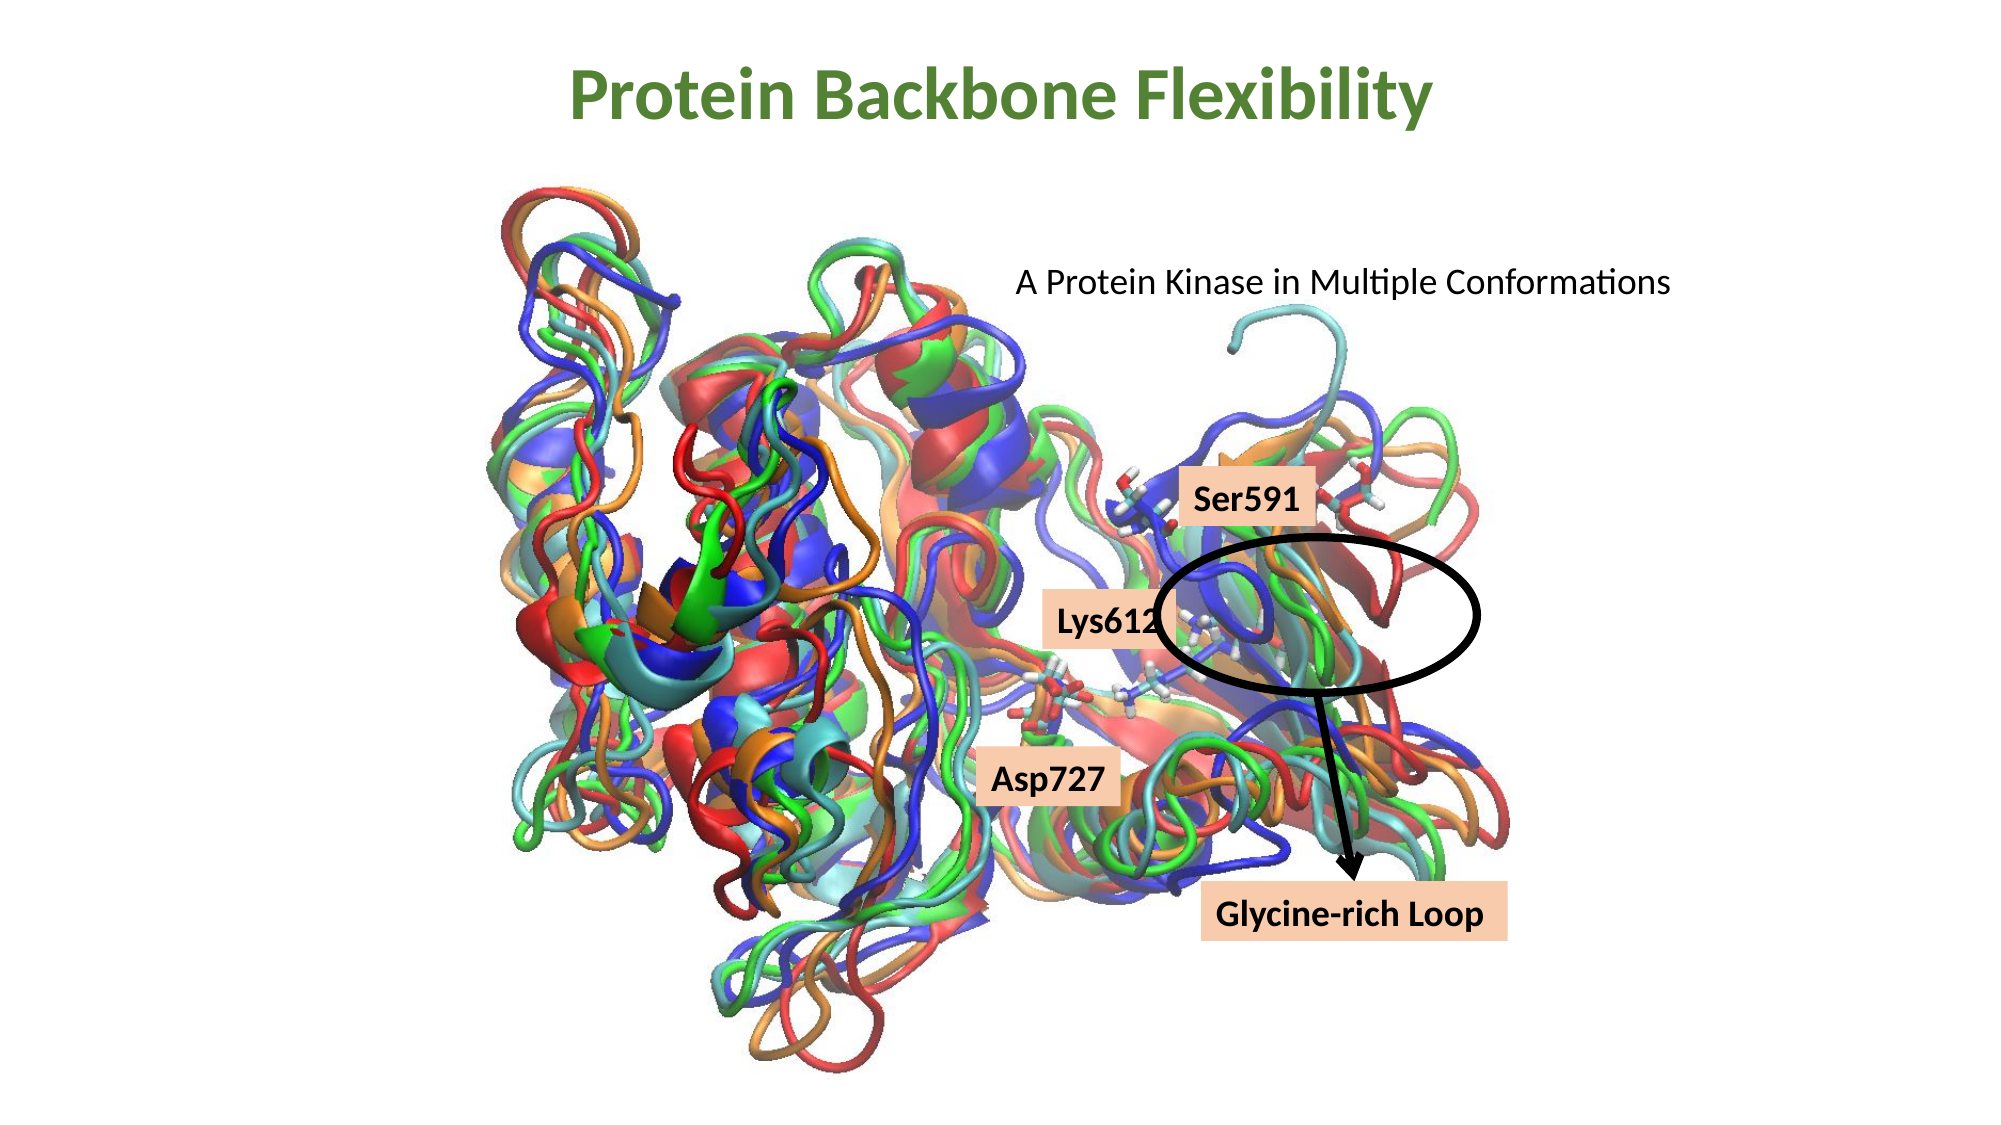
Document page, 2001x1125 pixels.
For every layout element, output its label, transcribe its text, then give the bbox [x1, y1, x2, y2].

text_box Protein Backbone Flexibility [554, 37, 1451, 143]
text_box A Protein Kinase in Multiple Conformations [1525, 249, 1687, 310]
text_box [468, 174, 1525, 1087]
